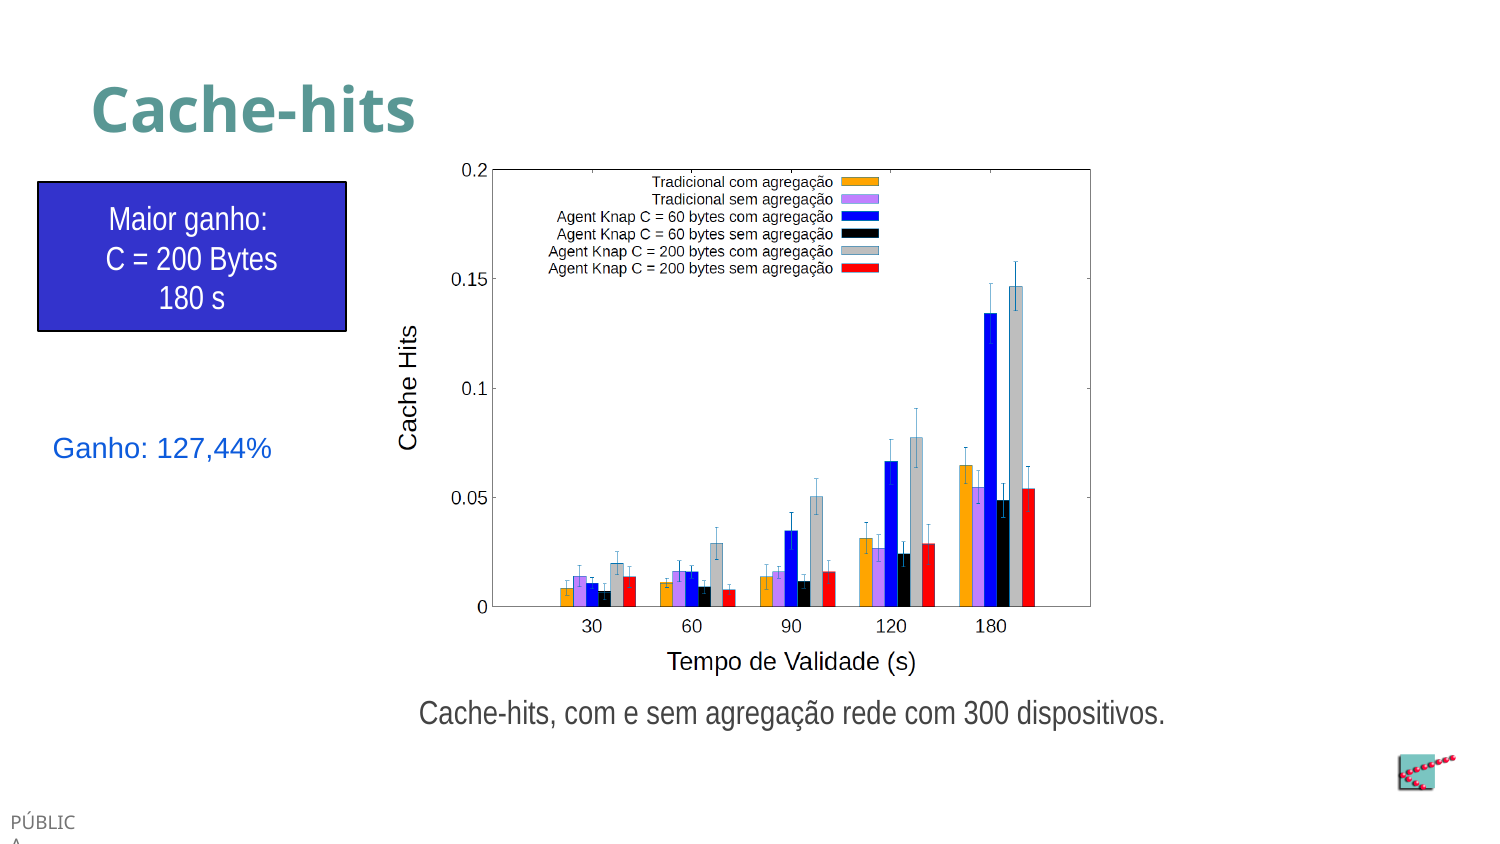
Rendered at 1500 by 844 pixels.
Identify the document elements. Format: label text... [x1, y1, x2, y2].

text_box Ganho: 127,44% [38, 421, 315, 472]
text_box Maior ganho: C = 200 Bytes 180 s [38, 182, 346, 332]
text_box Cache-hits, com e sem agregação rede com 300 dispositivos. [404, 683, 1186, 739]
picture [1397, 753, 1456, 792]
title Cache-hits [75, 21, 1474, 193]
picture [396, 159, 1104, 694]
